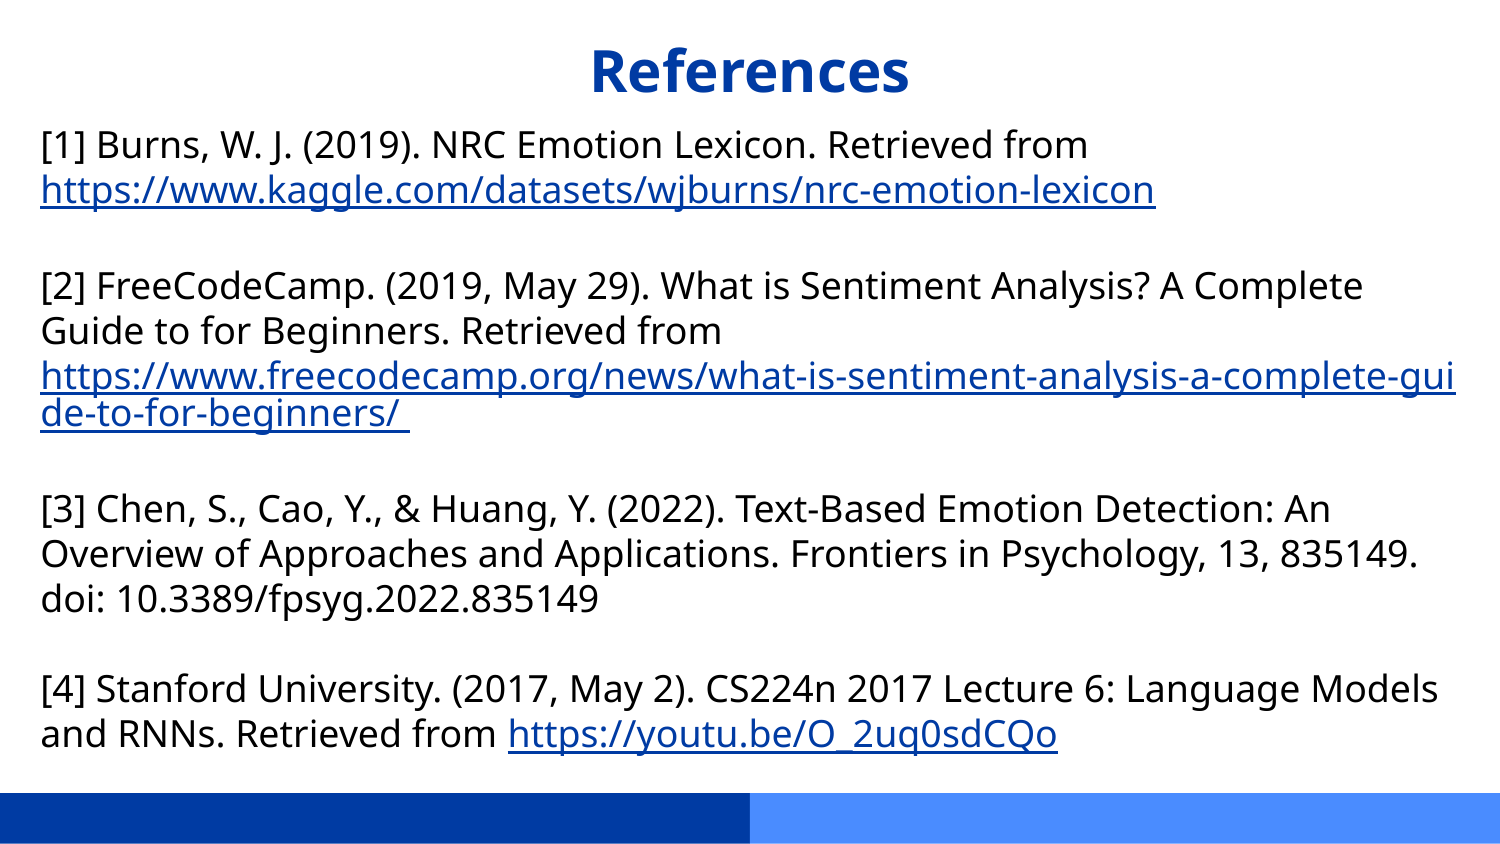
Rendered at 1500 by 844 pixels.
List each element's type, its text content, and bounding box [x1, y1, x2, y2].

title References [117, 19, 1383, 84]
text_box [1] Burns, W. J. (2019). NRC Emotion Lexicon. Retrieved from https://www.kaggle.com/datasets/wjburns/nrc-emotion-lexicon [2] FreeCodeCamp. (2019, May 29). What is Sentiment Analysis? A Complete Guide to for Beginners. Retrieved from https://www.freecodecamp.org/news/what-is-sentiment-analysis-a-complete-guide-to-for-beginners/ [3] Chen, S., Cao, Y., & Huang, Y. (2022). Text-Based Emotion Detection: An Overview of Approaches and Applications. Frontiers in Psychology, 13, 835149. doi: 10.3389/fpsyg.2022.835149 [4] Stanford University. (2017, May 2). CS224n 2017 Lecture 6: Language Models and RNNs. Retrieved from https://youtu.be/O_2uq0sdCQo [25, 105, 1481, 777]
